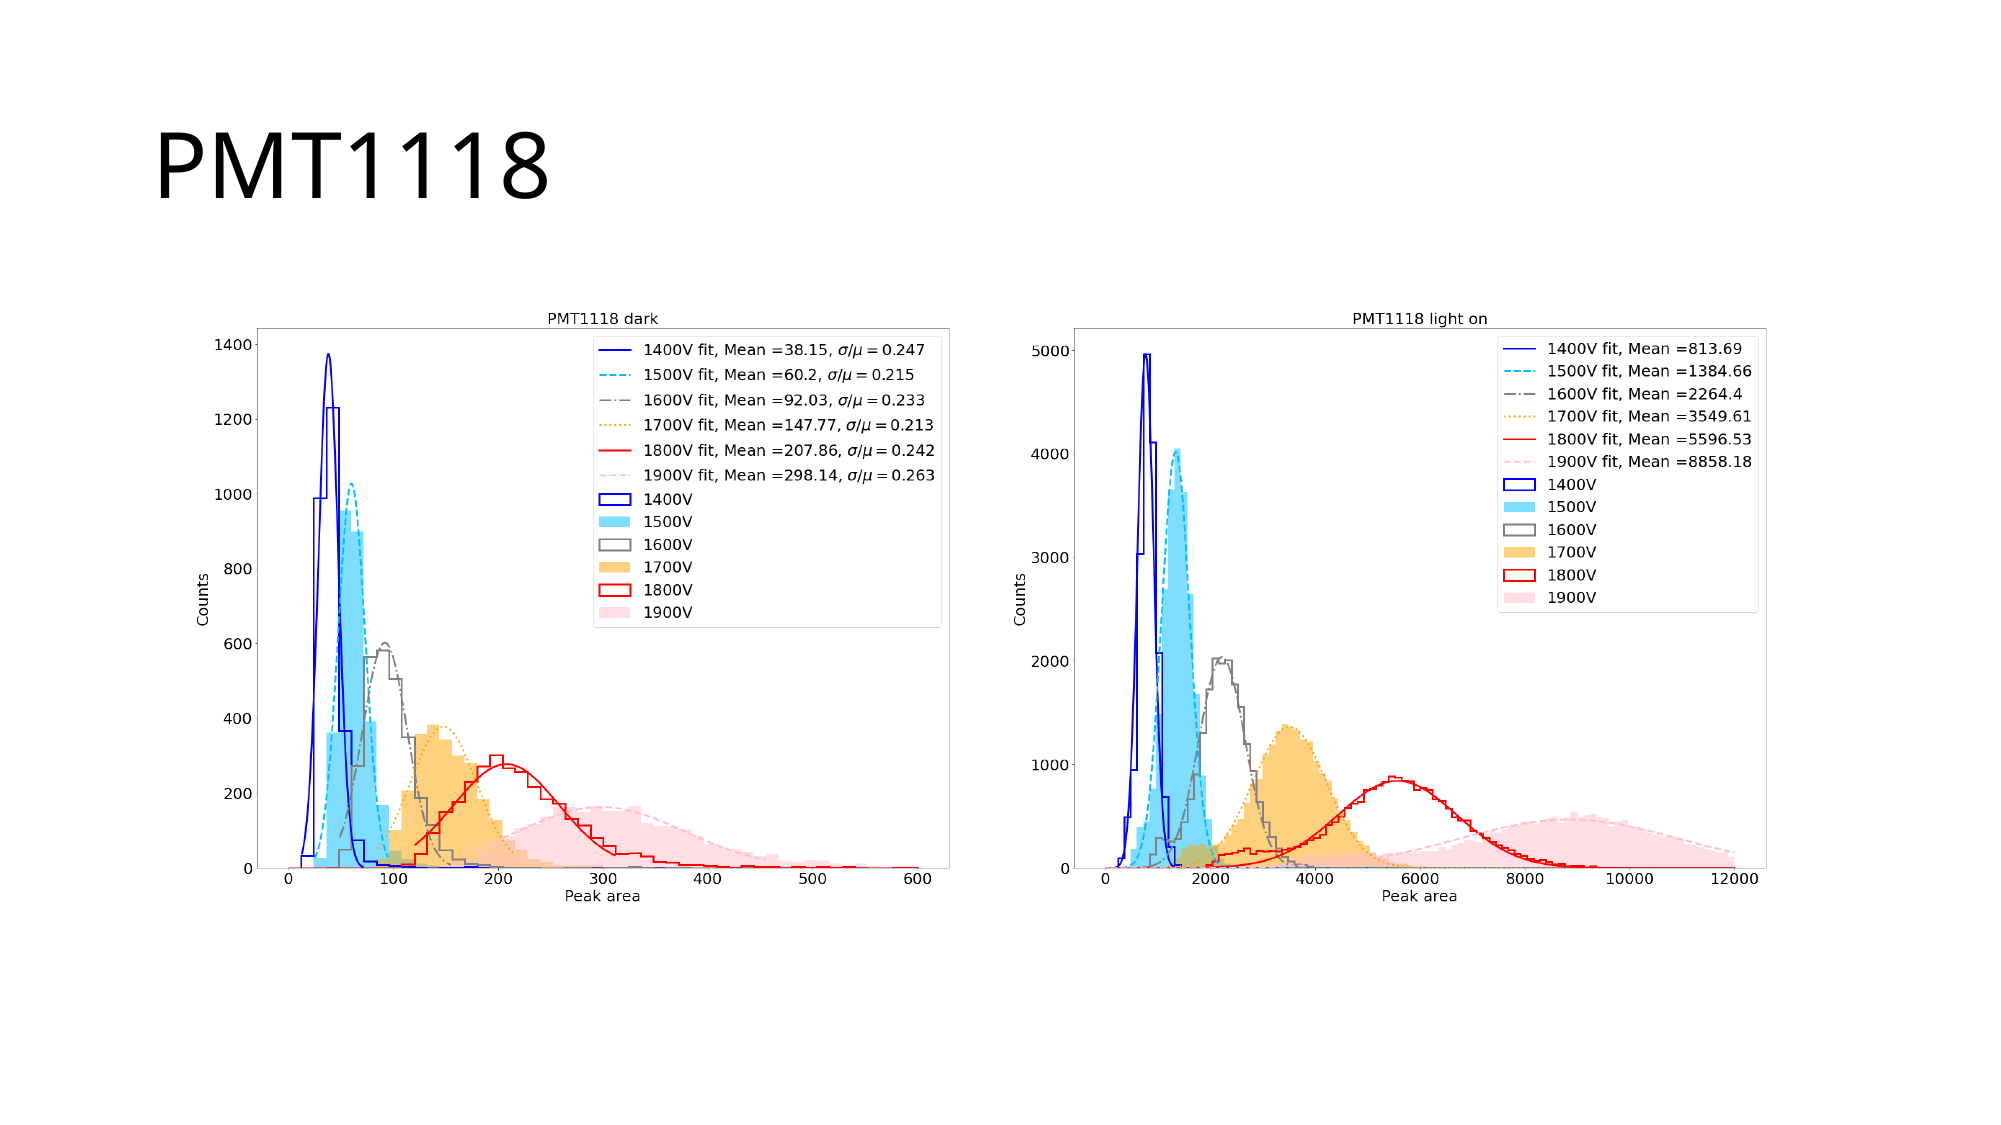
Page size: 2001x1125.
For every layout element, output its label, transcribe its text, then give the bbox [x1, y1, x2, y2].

title PMT1118 [137, 59, 1863, 278]
picture [962, 242, 1855, 957]
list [145, 241, 1039, 957]
